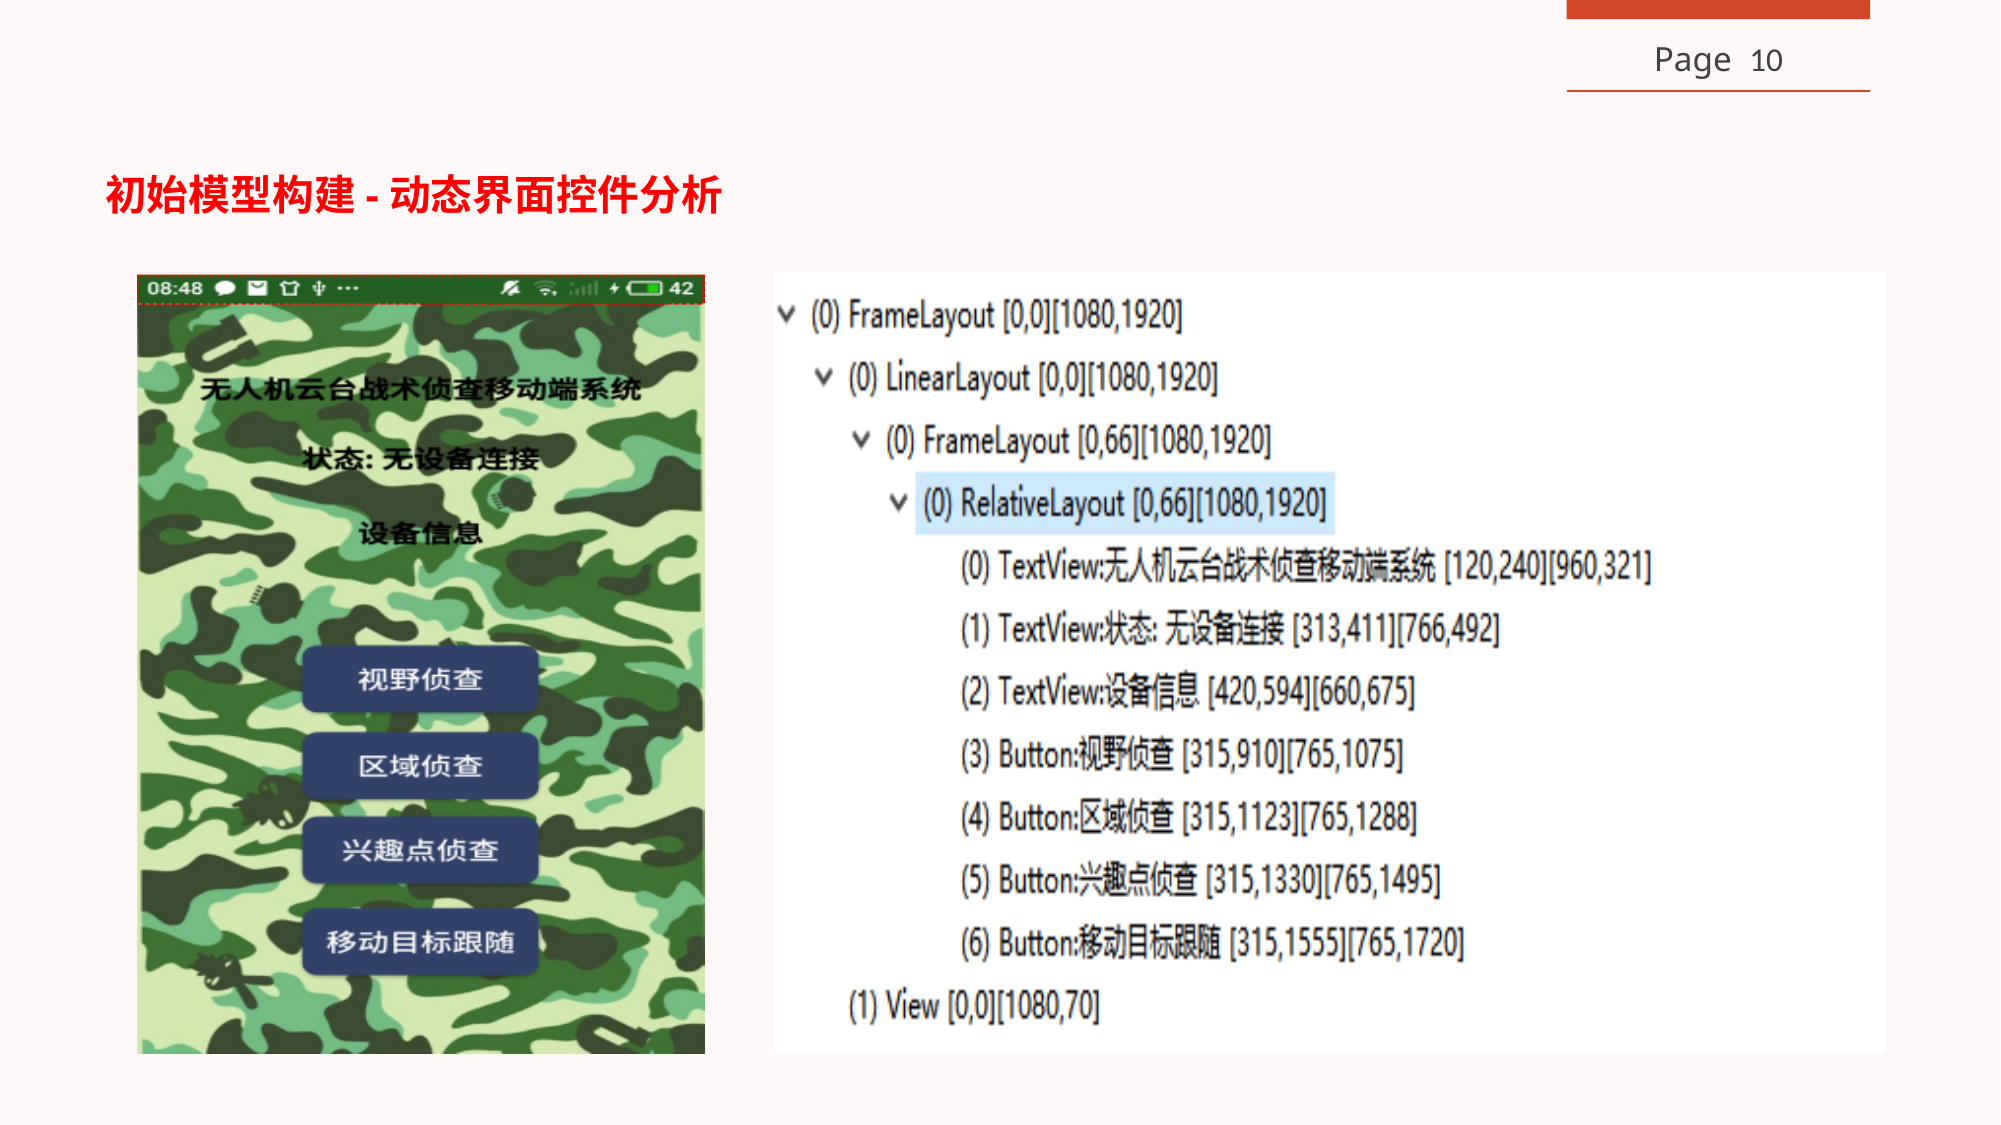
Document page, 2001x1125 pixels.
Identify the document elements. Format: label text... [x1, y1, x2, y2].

list 初始模型构建-动态界面控件分析 [90, 160, 882, 268]
picture [774, 272, 1887, 1054]
picture [137, 271, 705, 1054]
